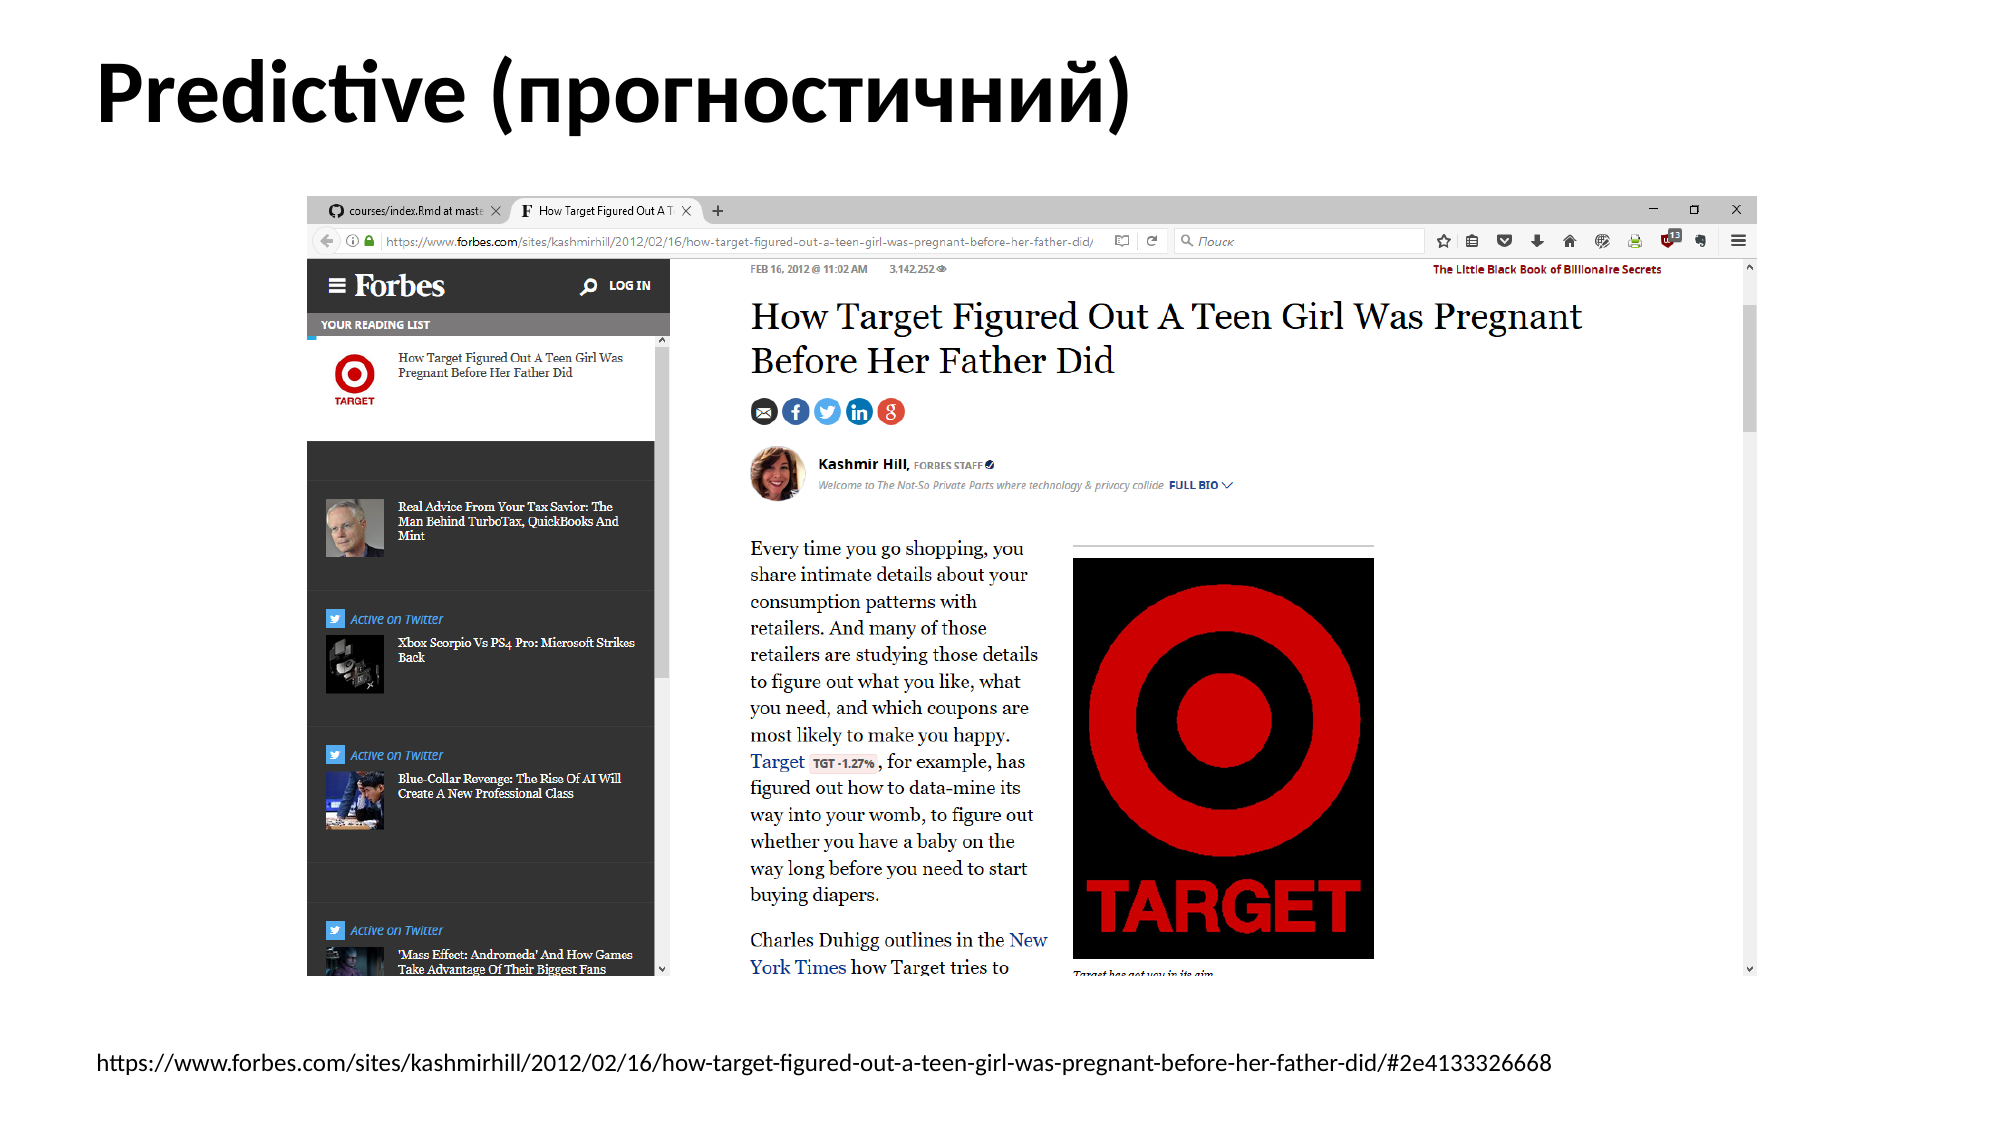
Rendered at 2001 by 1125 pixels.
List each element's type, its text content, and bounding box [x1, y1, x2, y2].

picture [307, 196, 1757, 976]
text_box https://www.forbes.com/sites/kashmirhill/2012/02/16/how-target-figured-out-a-teen-girl-was-pregnant-before-her-father-did/#2e4133326668 [81, 1039, 1619, 1084]
text_box Predictive (прогностичний) [81, 37, 1940, 150]
